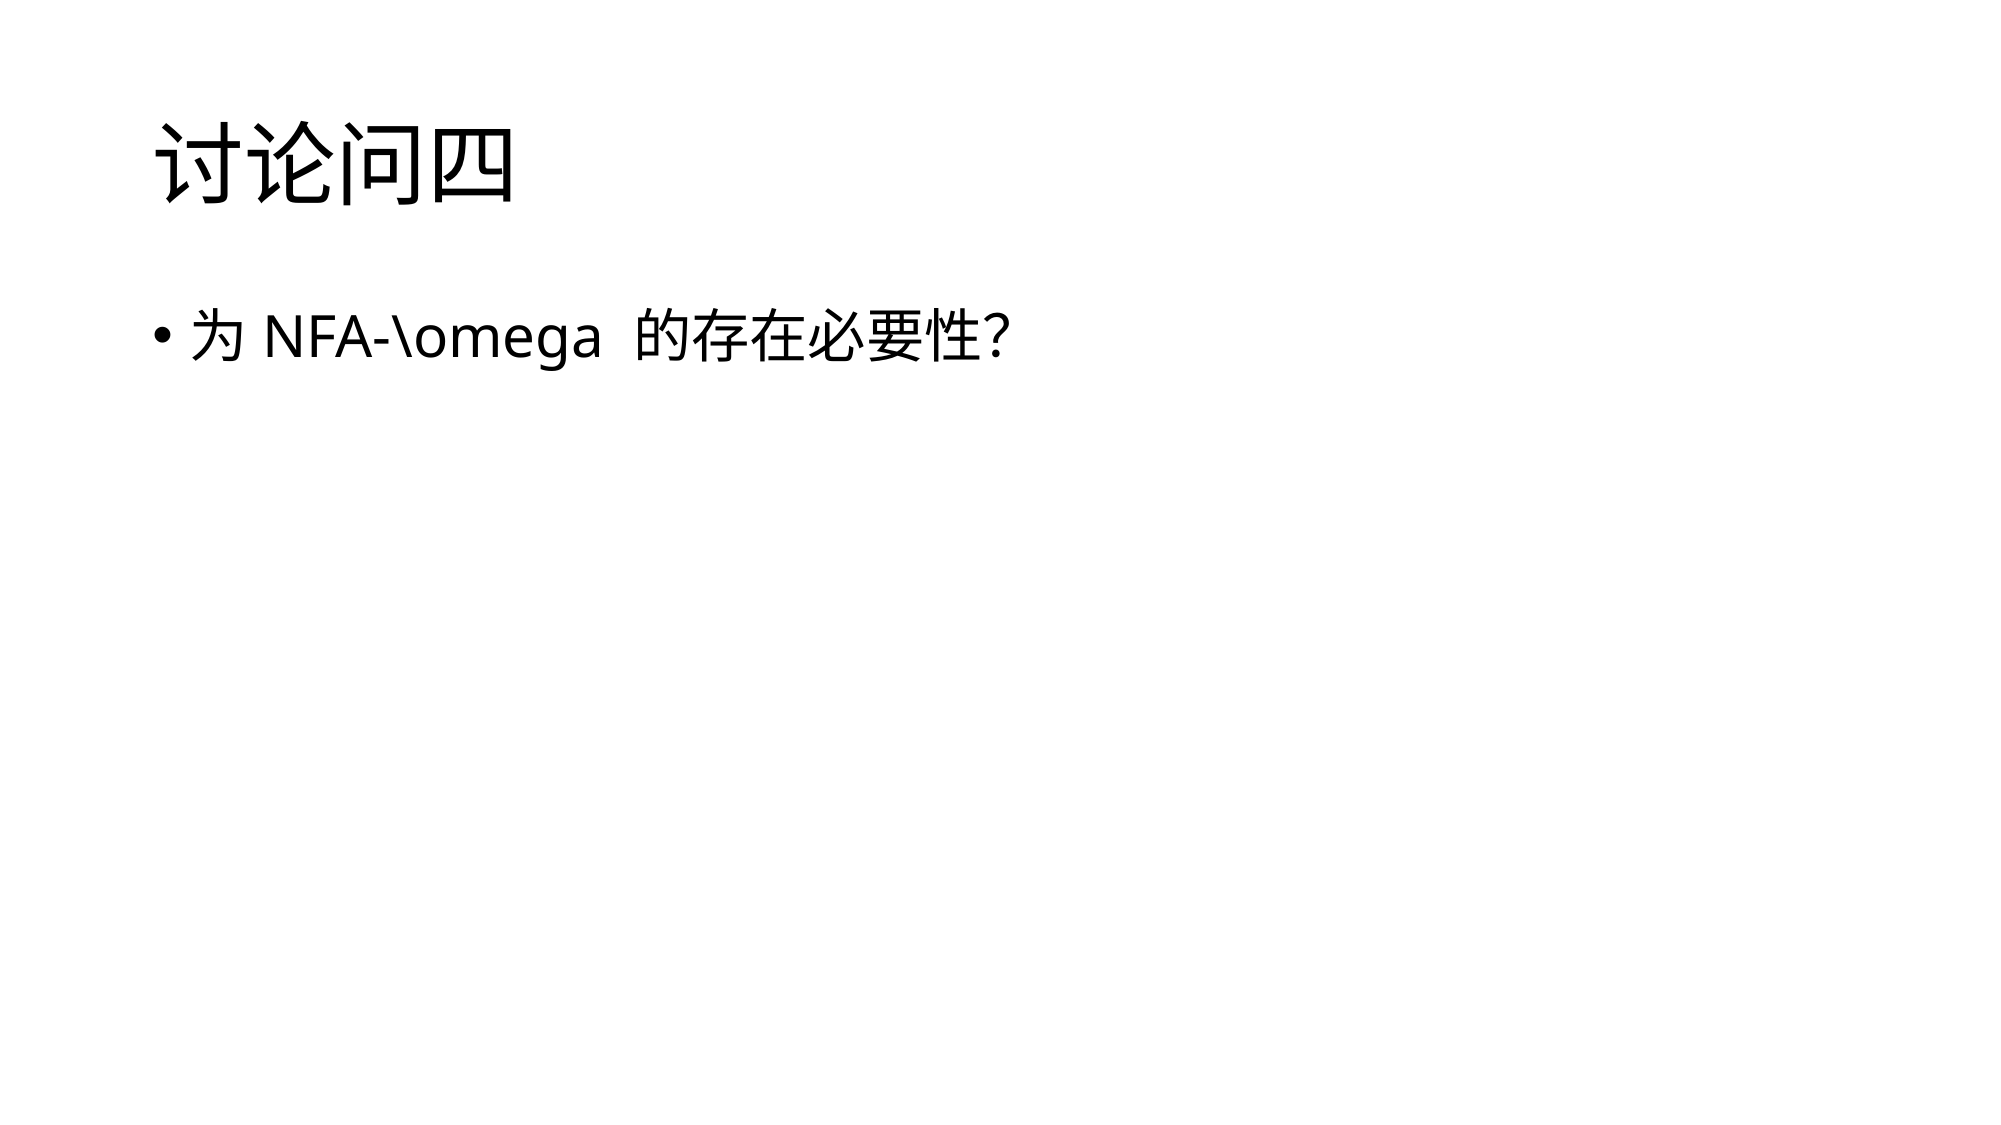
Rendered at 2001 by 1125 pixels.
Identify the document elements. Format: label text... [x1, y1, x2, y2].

title 讨论问四 [137, 59, 1863, 278]
list 为NFA-\omega 的存在必要性？ [137, 299, 1863, 1014]
